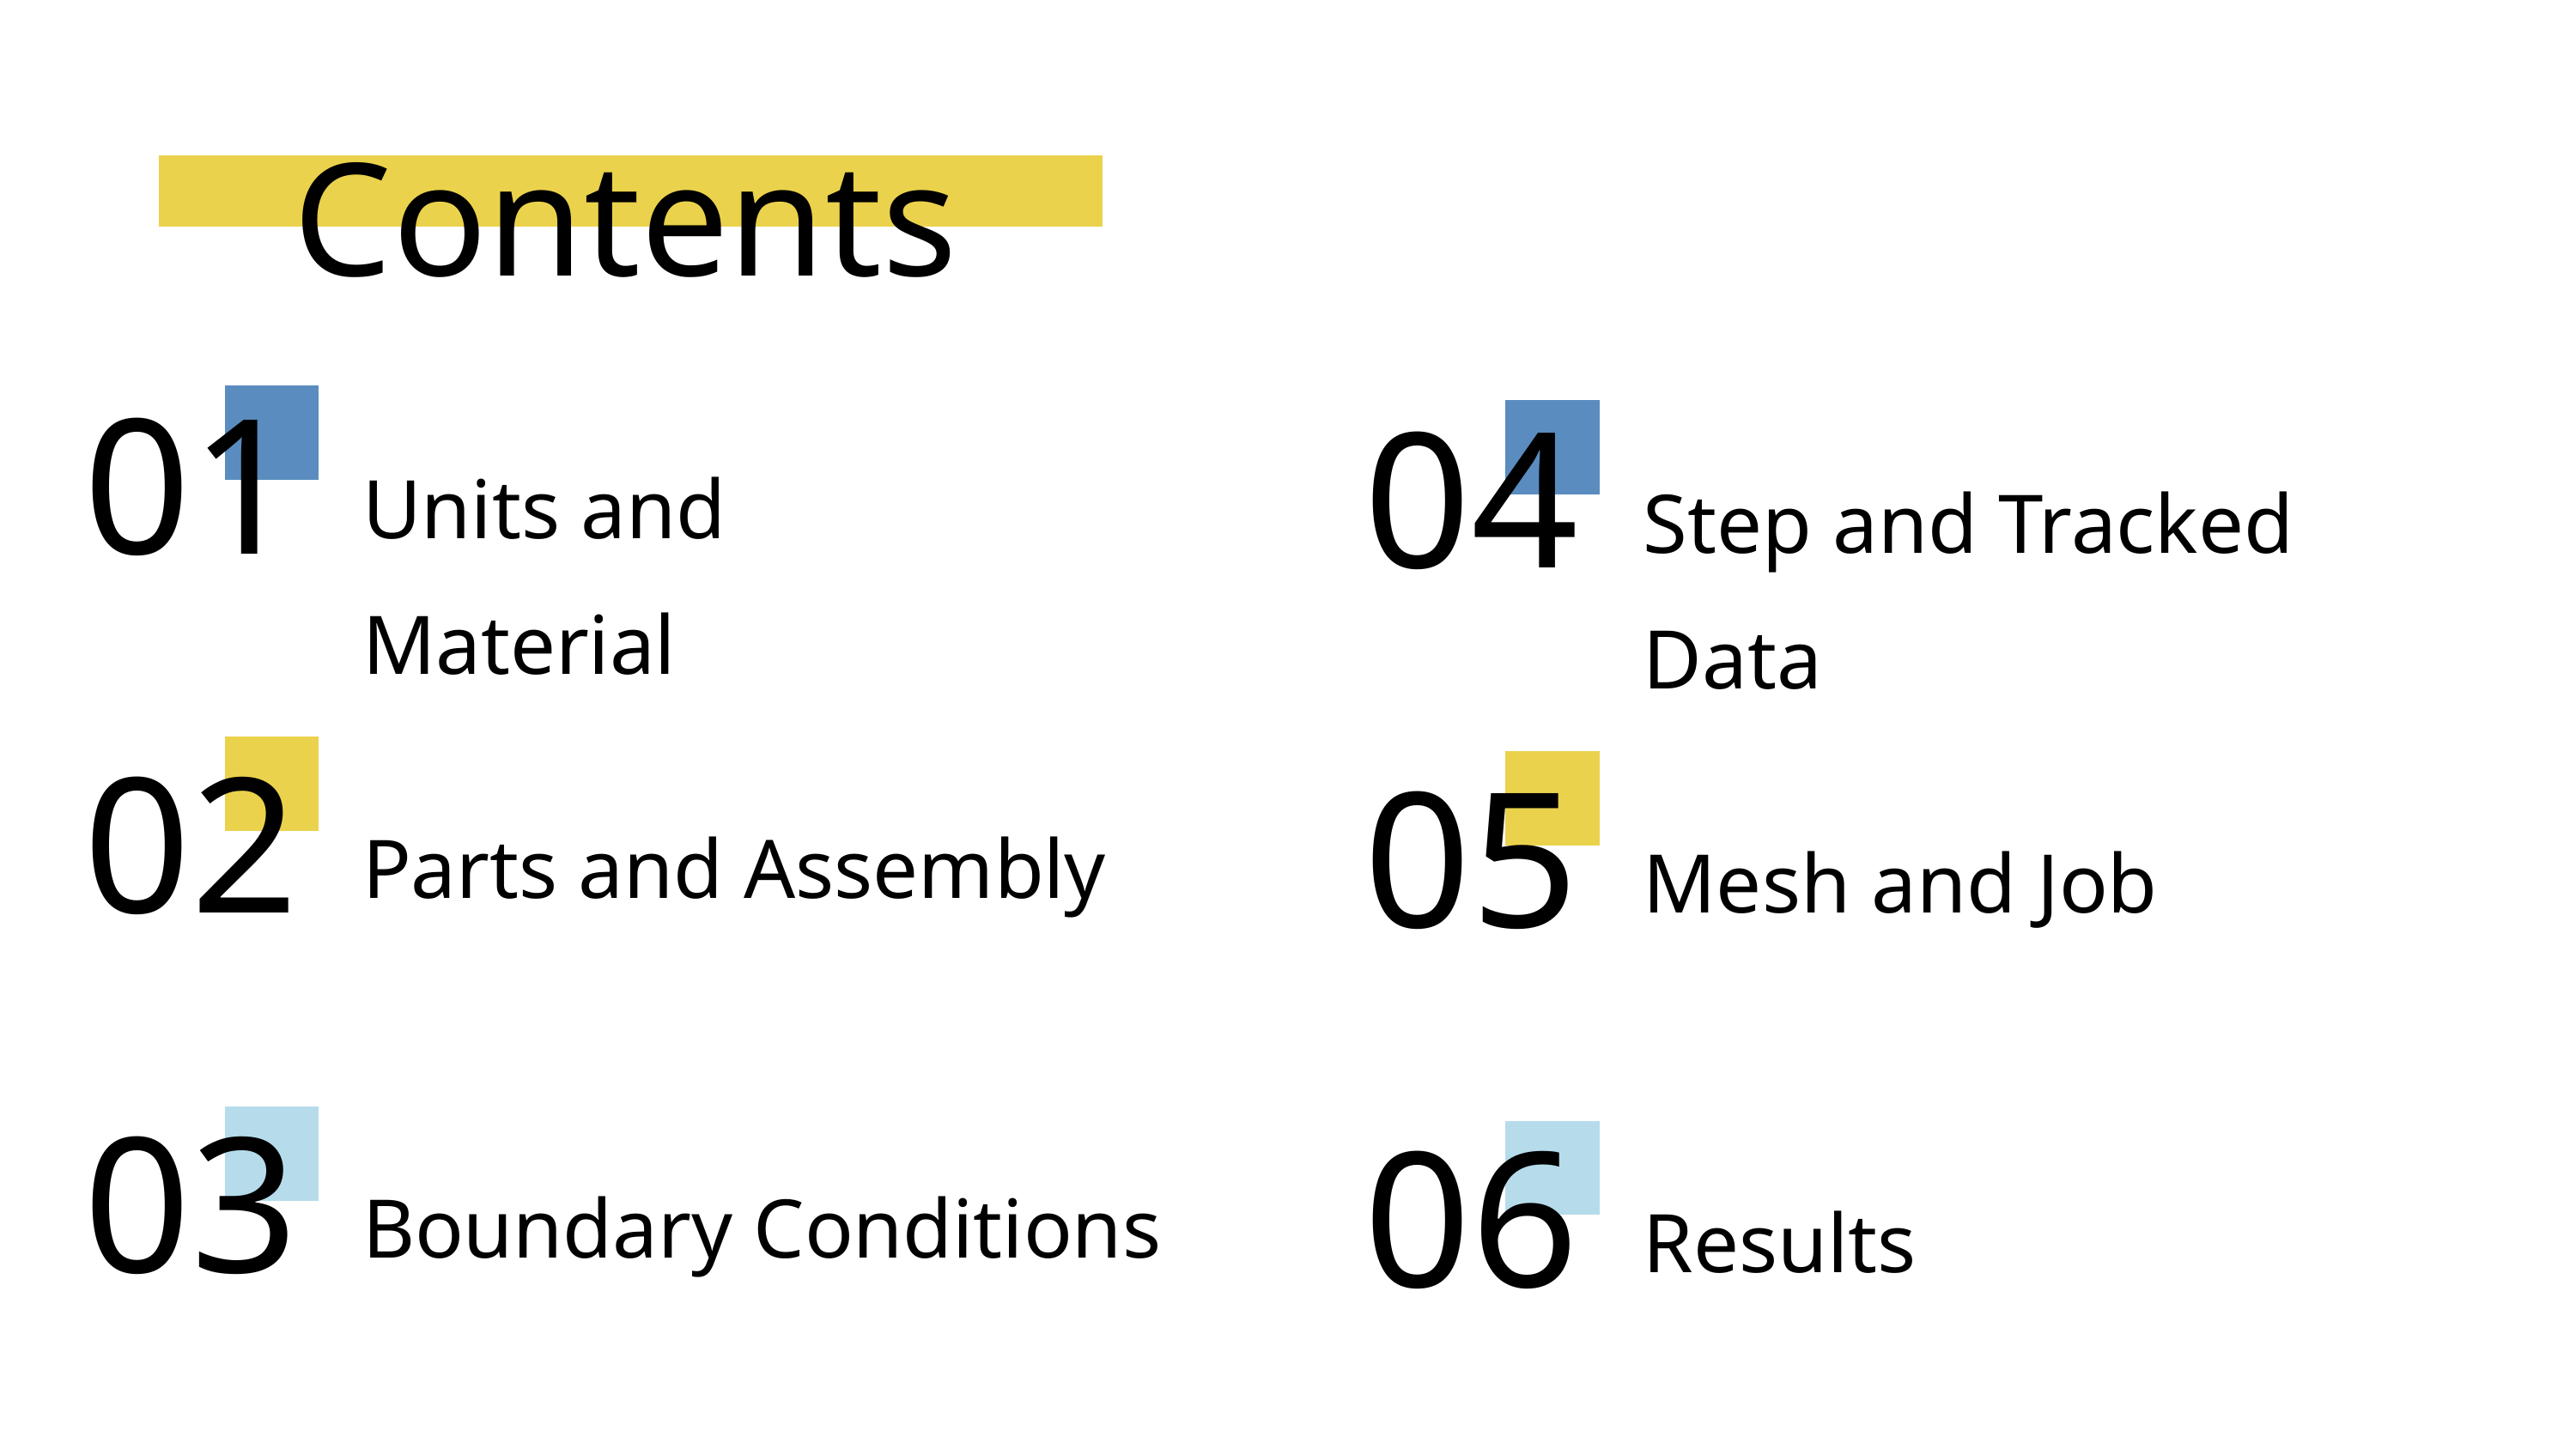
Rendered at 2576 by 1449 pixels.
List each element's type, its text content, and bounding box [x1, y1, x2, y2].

text_box 06 [1352, 1079, 1592, 1325]
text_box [224, 360, 319, 481]
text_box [1505, 1094, 1601, 1216]
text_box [224, 711, 319, 832]
text_box Results [1643, 1153, 2474, 1289]
text_box 01 [70, 345, 311, 591]
text_box 04 [1352, 360, 1592, 606]
text_box 02 [70, 705, 311, 951]
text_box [1505, 725, 1601, 846]
text_box Units and Material [362, 419, 997, 691]
text_box 05 [1352, 719, 1592, 966]
text_box Boundary Conditions [362, 1138, 1171, 1275]
text_box Parts and Assembly [362, 779, 1171, 915]
text_box Step and Tracked Data [1643, 433, 2474, 706]
text_box Mesh and Job [1643, 793, 2474, 930]
text_box Contents [17, 44, 958, 308]
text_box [224, 1081, 319, 1201]
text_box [158, 128, 1103, 227]
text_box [1505, 374, 1601, 495]
text_box 03 [70, 1064, 311, 1311]
